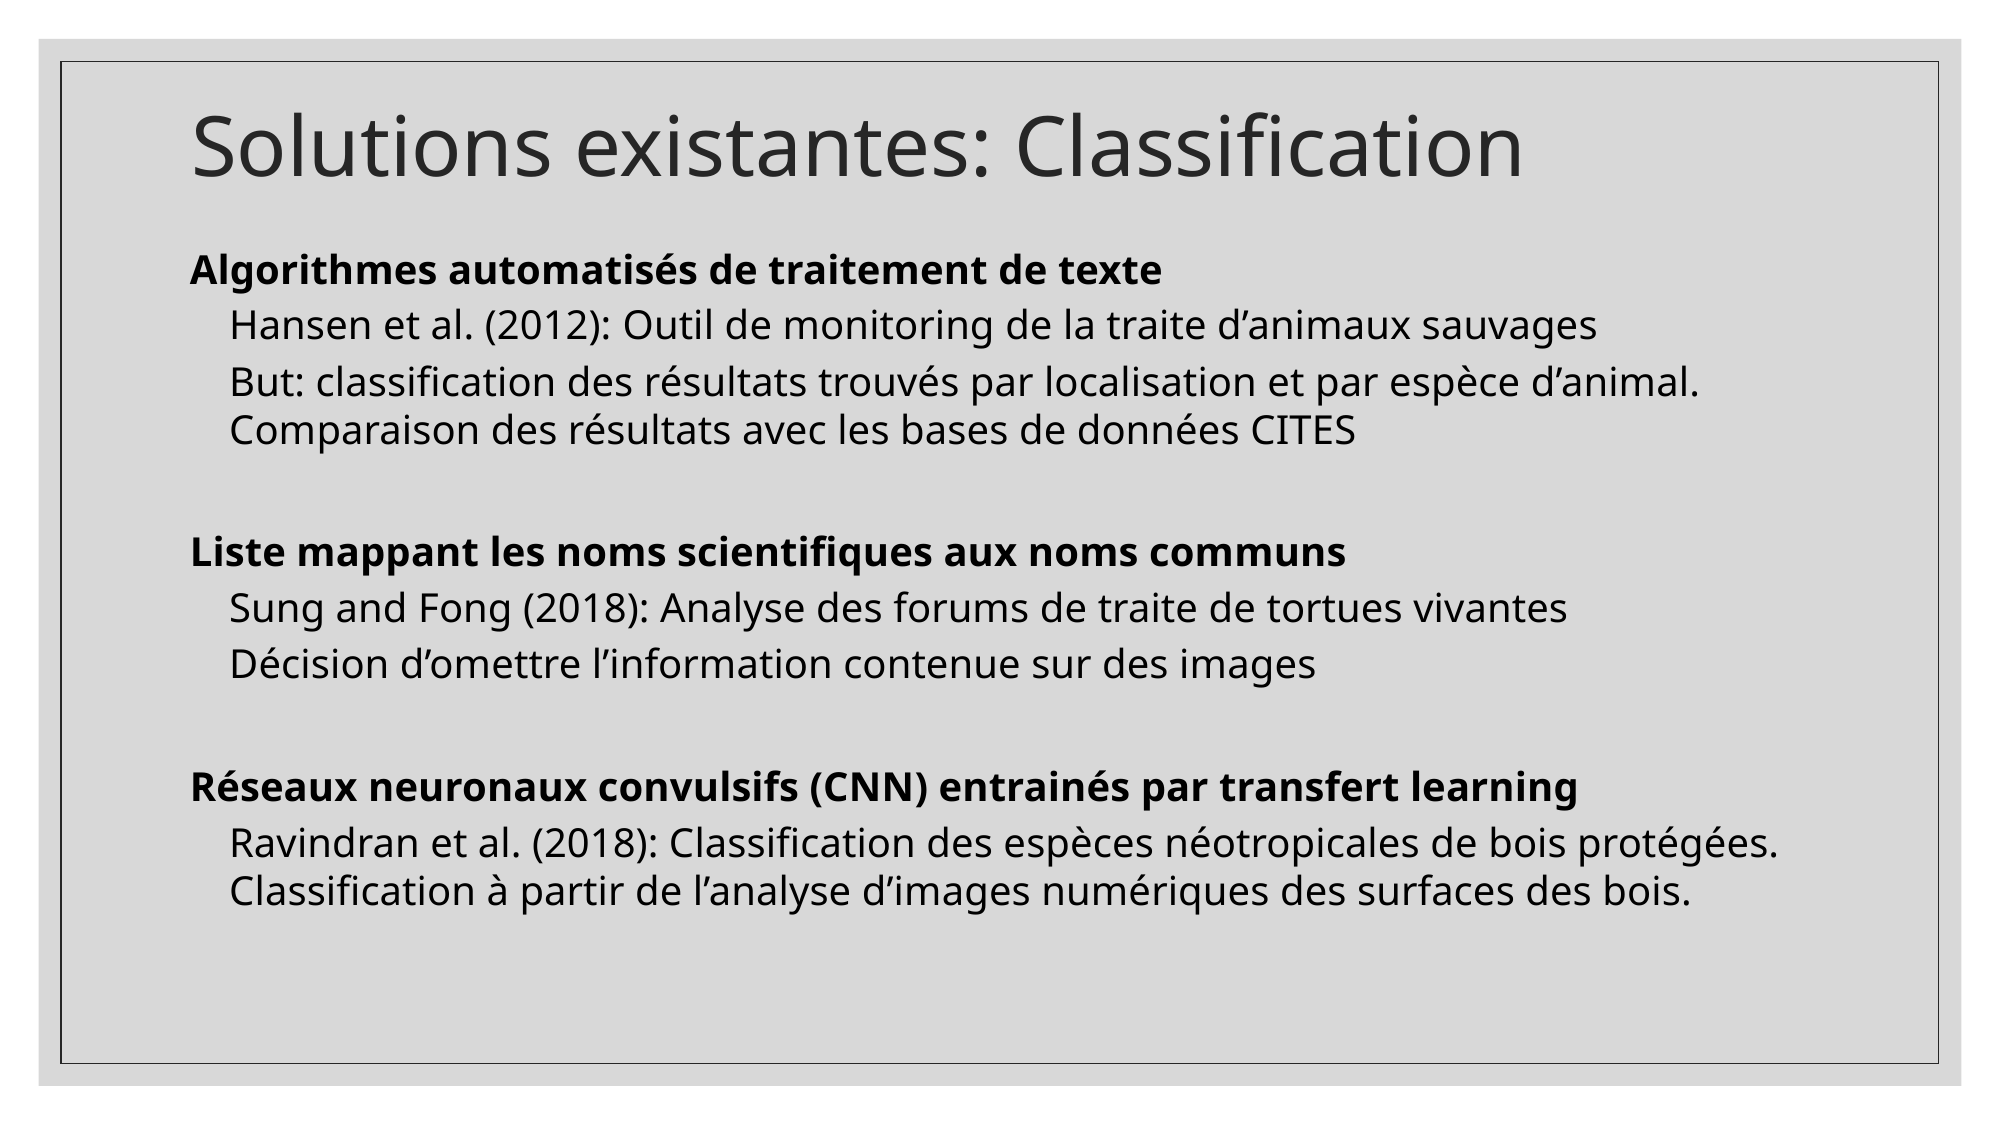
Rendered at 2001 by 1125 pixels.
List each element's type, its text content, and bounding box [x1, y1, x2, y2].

list Algorithmes automatisés de traitement de texte Hansen et al. (2012): Outil de monitoring de la traite d’animaux sauvages But: classification des résultats trouvés par localisation et par espèce d’animal. Comparaison des résultats avec les bases de données CITES Liste mappant les noms scientifiques aux noms communs Sung and Fong (2018): Analyse des forums de traite de tortues vivantes Décision d’omettre l’information contenue sur des images Réseaux neuronaux convulsifs (CNN) entrainés par transfert learning Ravindran et al. (2018): Classification des espèces néotropicales de bois protégées. Classification à partir de l’analyse d’images numériques des surfaces des bois. [174, 231, 1825, 965]
title Solutions existantes: Classification [176, 90, 1827, 209]
